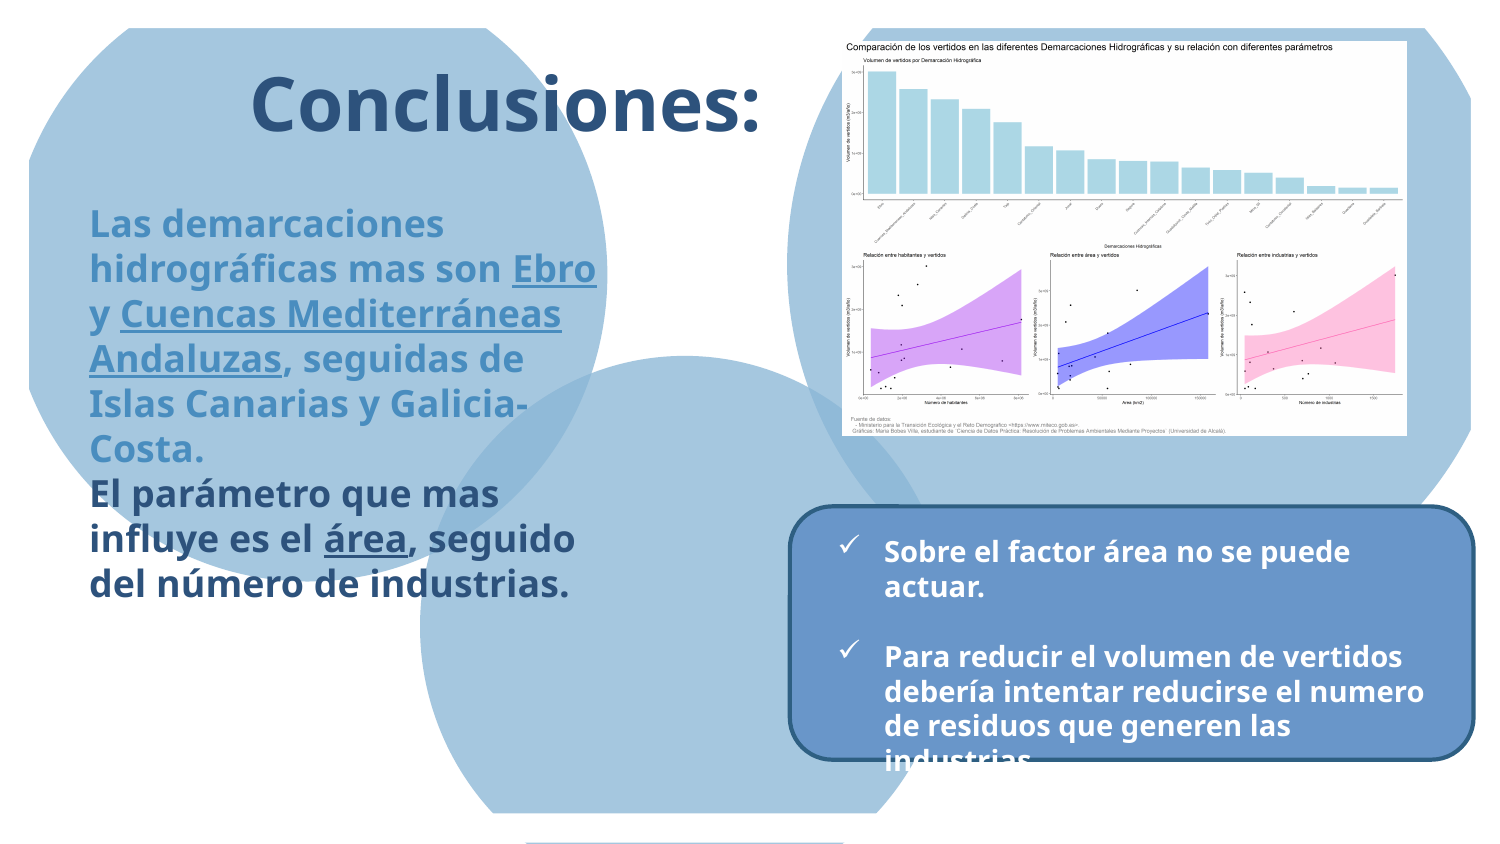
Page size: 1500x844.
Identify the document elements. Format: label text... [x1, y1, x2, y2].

title Conclusiones: [234, 41, 840, 165]
text_box Las demarcaciones hidrográficas mas son Ebro y Cuencas Mediterráneas Andaluzas, seguidas de Islas Canarias y Galicia-Costa. [74, 192, 630, 478]
text_box Sobre el factor área no se puede actuar. Para reducir el volumen de vertidos debería intentar reducirse el numero de residuos que generen las industrias. [822, 525, 1441, 786]
text_box El parámetro que mas influye es el área, seguido del número de industrias. [74, 478, 630, 613]
picture [842, 40, 1408, 437]
text_box [787, 504, 1476, 761]
